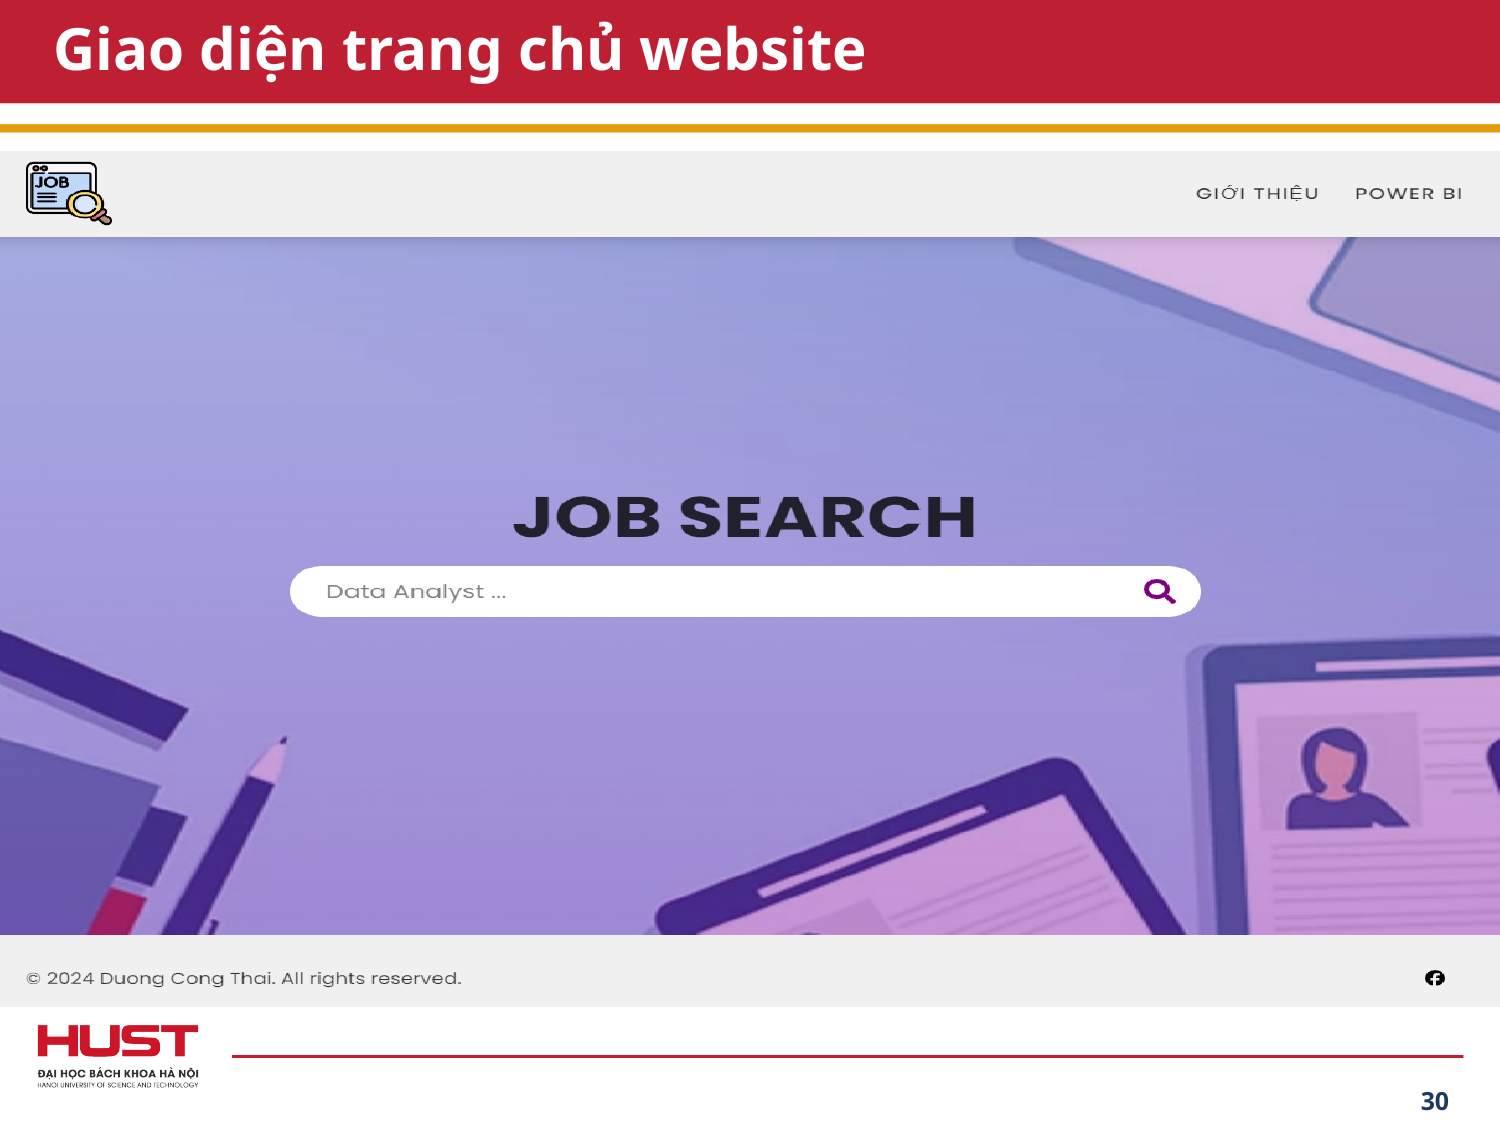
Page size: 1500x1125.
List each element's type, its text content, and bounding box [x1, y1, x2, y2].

title Giao diện trang chủ website [38, 12, 1462, 87]
slide_number 30 [1126, 1078, 1464, 1125]
picture [0, 0, 1500, 1125]
